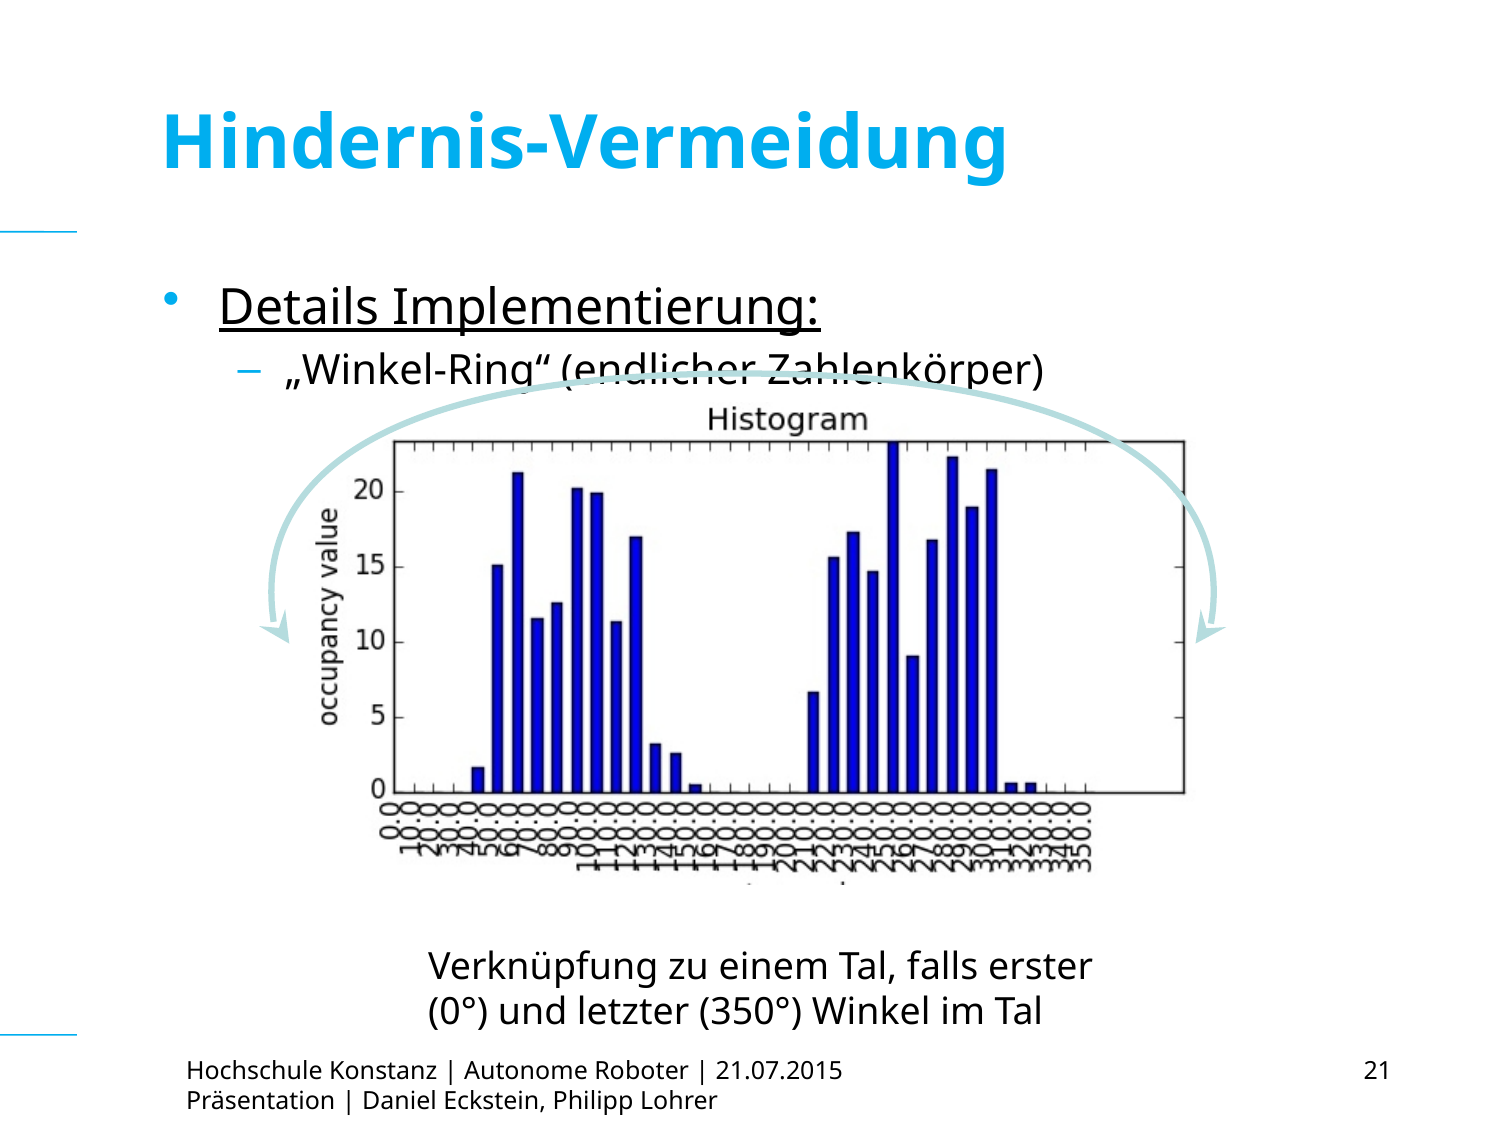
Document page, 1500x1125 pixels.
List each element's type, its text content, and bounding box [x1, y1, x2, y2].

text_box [288, 643, 1196, 1041]
slide_number 21 [1210, 1046, 1407, 1125]
list Details Implementierung: „Winkel-Ring“ (endlicher Zahlenkörper) [147, 267, 1424, 981]
picture [288, 402, 1196, 643]
title Hindernis-Vermeidung [145, 45, 1412, 233]
footer Hochschule Konstanz | Autonome Roboter | 21.07.2015 Präsentation | Daniel Eckstein, Philipp Lohrer [171, 1046, 1164, 1125]
